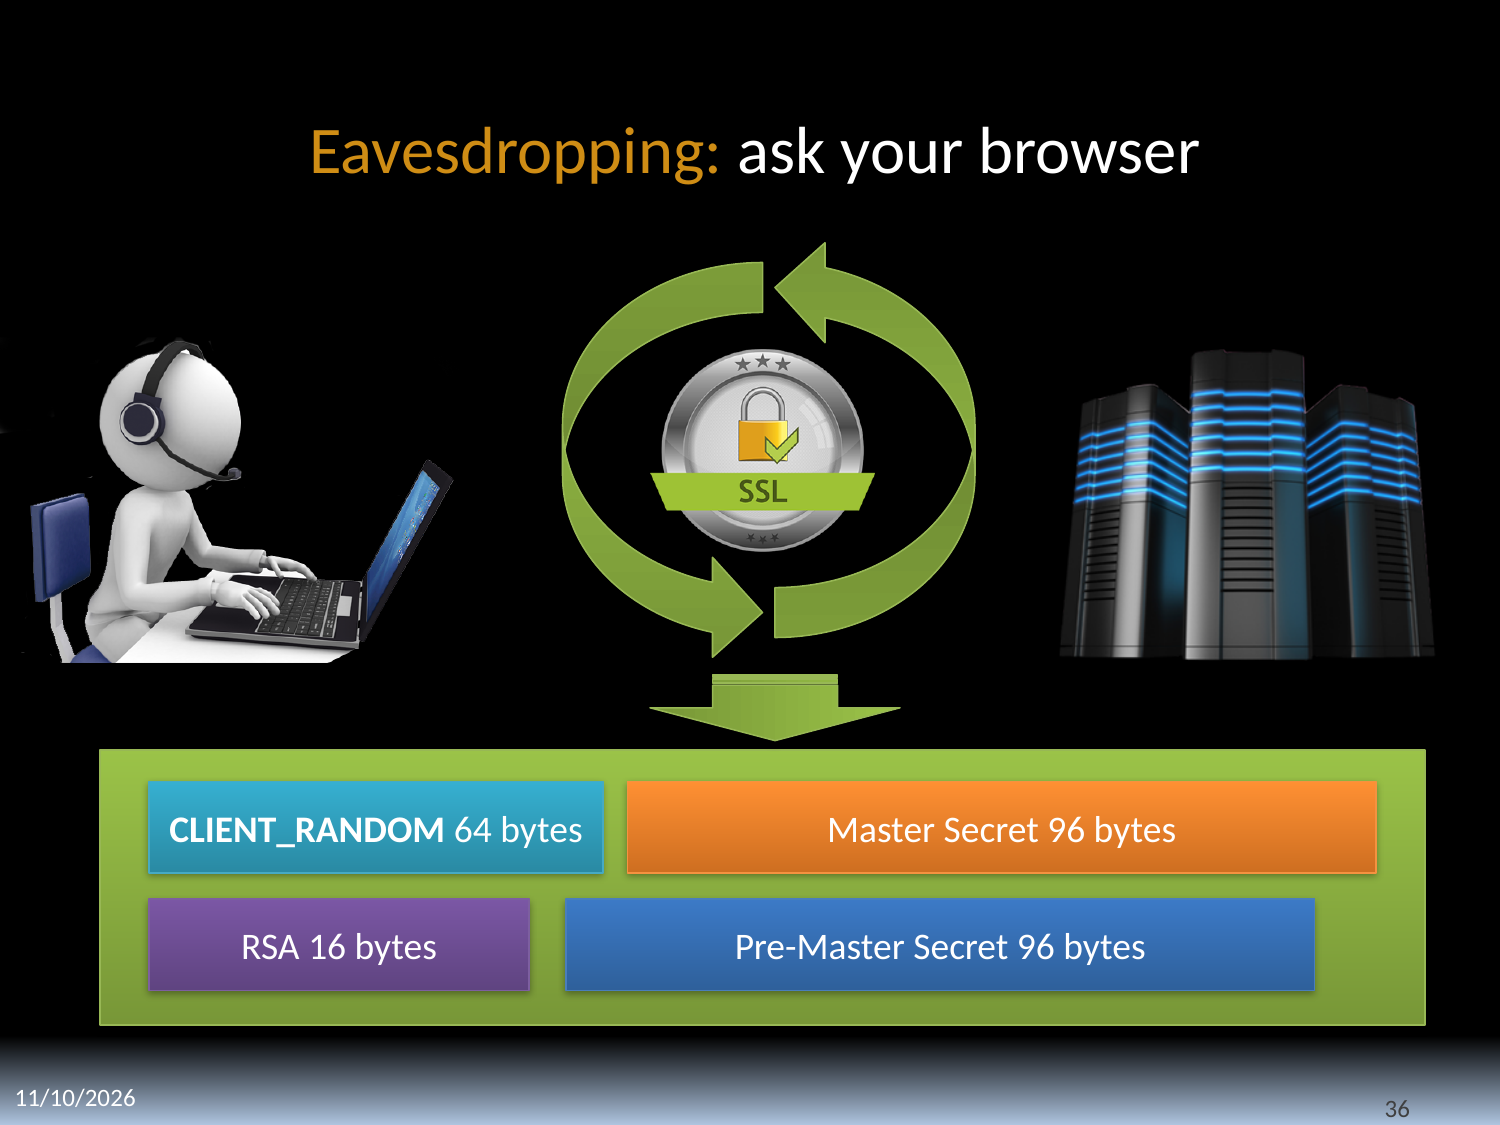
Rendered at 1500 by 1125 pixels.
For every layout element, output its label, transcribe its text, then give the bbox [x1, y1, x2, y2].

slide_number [0, 1066, 350, 1125]
slide_number 36 [1074, 1077, 1425, 1125]
picture [0, 337, 488, 663]
picture [943, 349, 1500, 682]
text_box [649, 674, 901, 742]
text_box [878, 517, 938, 566]
text_box Eavesdropping: ask your browser [24, 99, 1500, 195]
text_box [774, 242, 953, 383]
text_box [774, 567, 938, 639]
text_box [99, 749, 1426, 1026]
picture [649, 337, 876, 563]
text_box [561, 261, 764, 658]
